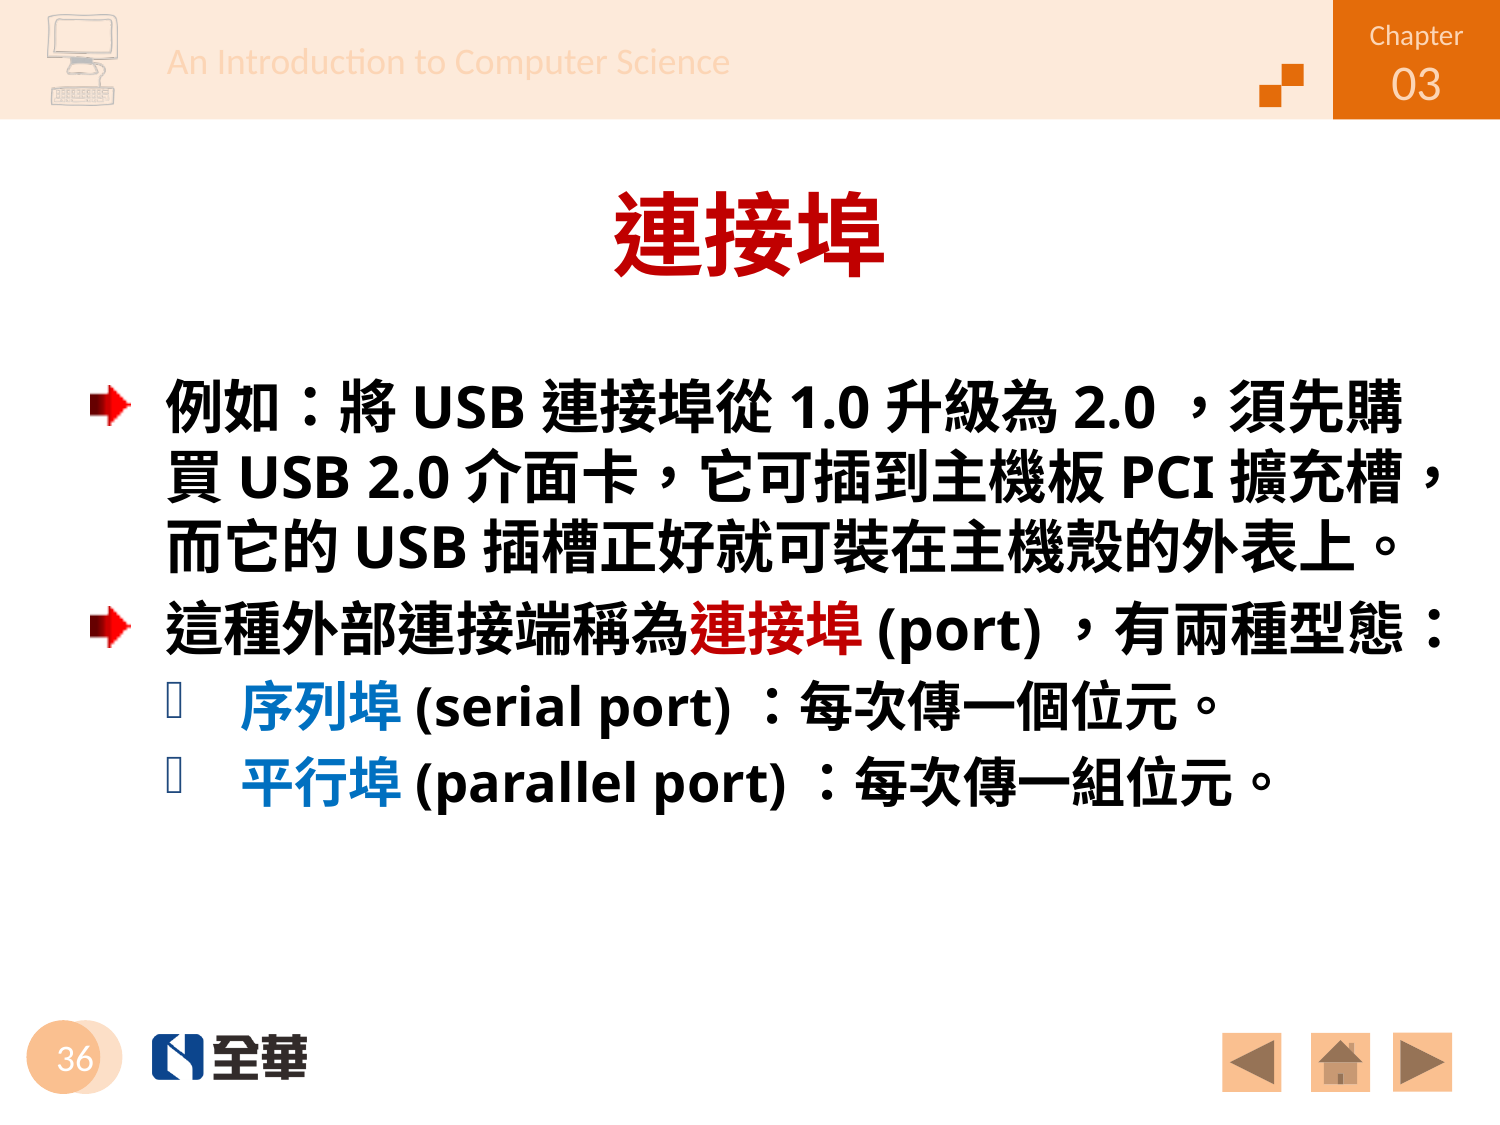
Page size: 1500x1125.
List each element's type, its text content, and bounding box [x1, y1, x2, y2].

picture [90, 606, 131, 648]
list 例如：將USB連接埠從1.0升級為2.0，須先購買USB 2.0介面卡，它可插到主機板PCI擴充槽，而它的USB插槽正好就可裝在主機殼的外表上。 這種外部連接端稱為連接埠(port)，有兩種型態： 序列埠(serial port)：每次傳一個位元。 平行埠(parallel port)：每次傳一組位元。 [75, 363, 1425, 1005]
picture [47, 14, 118, 106]
picture [90, 385, 131, 426]
title 連接埠 [75, 138, 1425, 327]
picture [152, 1034, 307, 1080]
